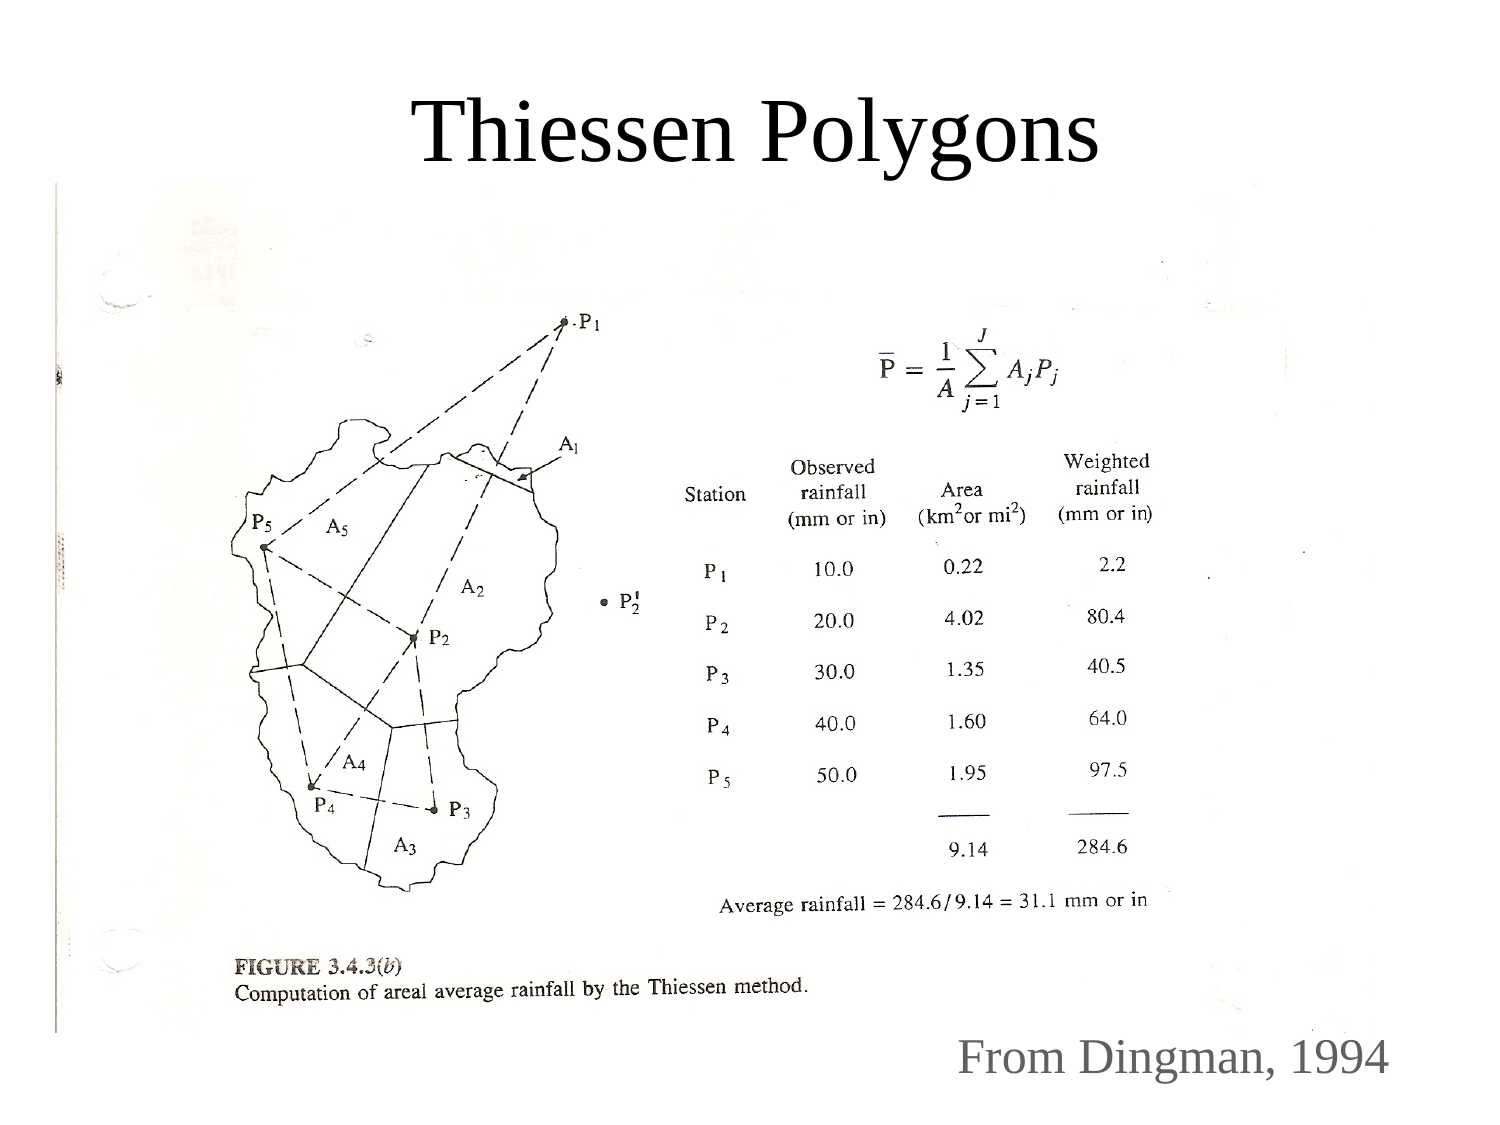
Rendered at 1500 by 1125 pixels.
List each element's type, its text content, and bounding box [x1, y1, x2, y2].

text_box From Dingman, 1994 [942, 1016, 1449, 1092]
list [55, 183, 1375, 1033]
title Thiessen Polygons [118, 30, 1395, 219]
